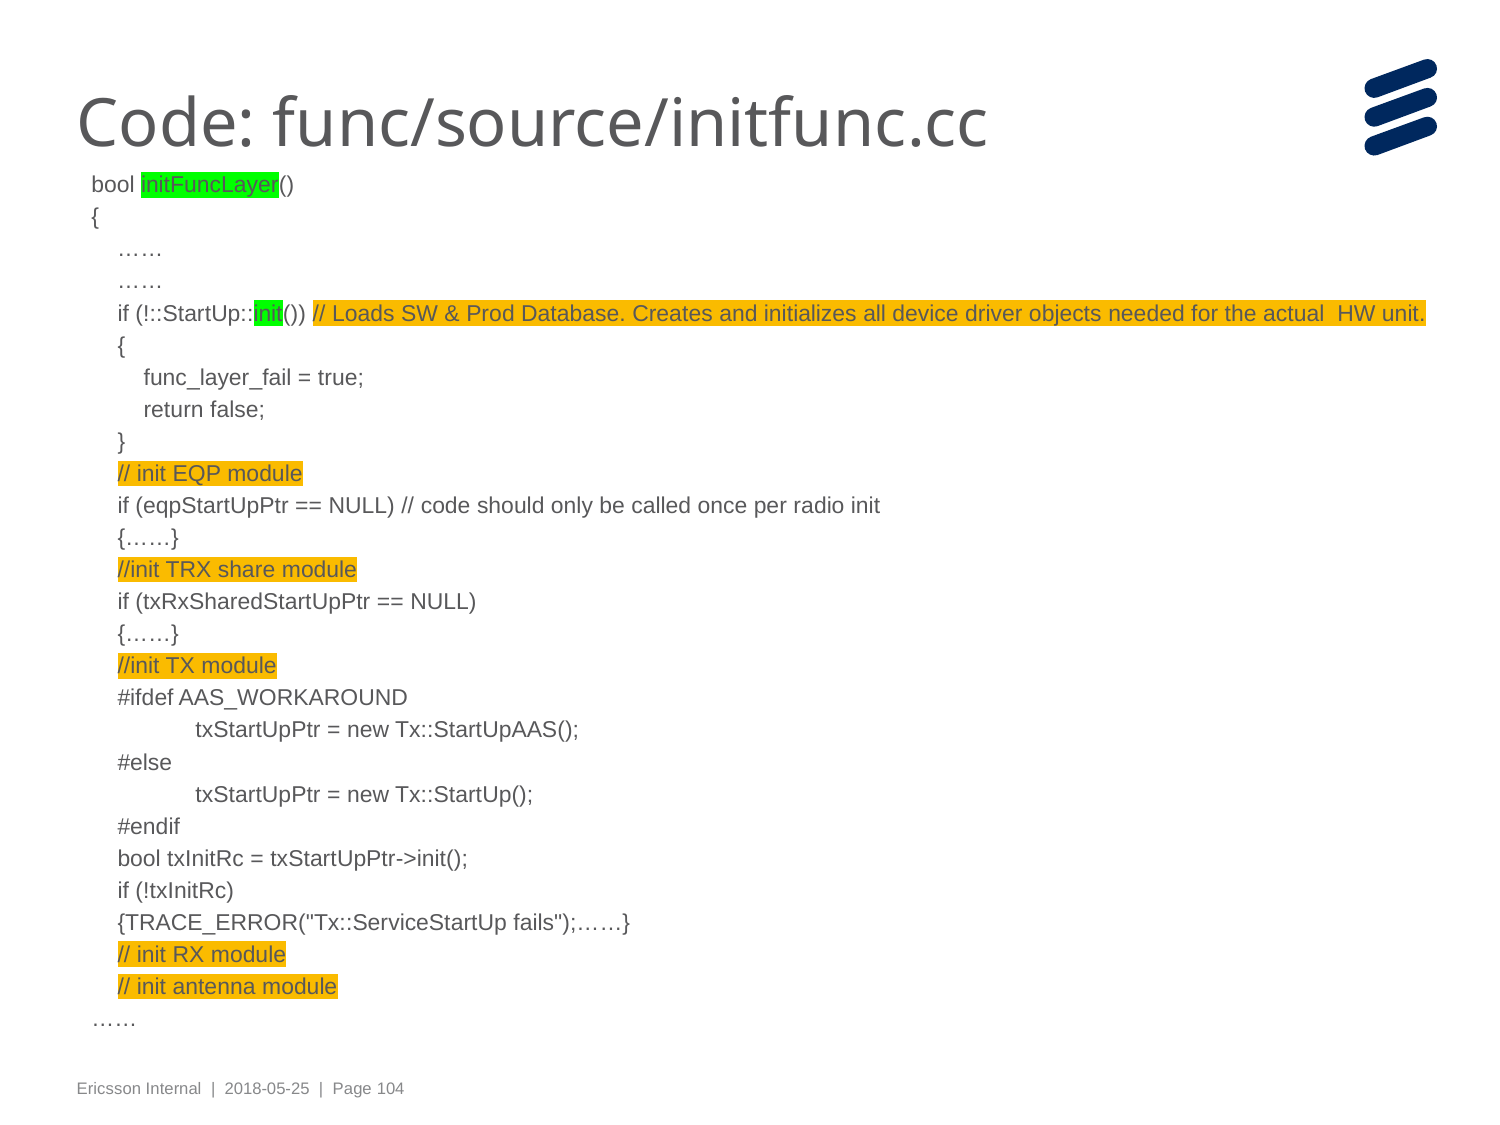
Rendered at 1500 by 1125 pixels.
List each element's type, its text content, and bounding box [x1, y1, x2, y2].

title Code: func/source/initfunc.cc [64, 39, 1295, 218]
list bool initFuncLayer() { …… …… if (!::StartUp::init()) // Loads SW & Prod Database. Creates and initializes all device driver objects needed for the actual HW unit. { func_layer_fail = true; return false; } // init EQP module if (eqpStartUpPtr == NULL) // code should only be called once per radio init {……} //init TRX share module if (txRxSharedStartUpPtr == NULL) {……} //init TX module #ifdef AAS_WORKAROUND txStartUpPtr = new Tx::StartUpAAS(); #else txStartUpPtr = new Tx::StartUp(); #endif bool txInitRc = txStartUpPtr->init(); if (!txInitRc) {TRACE_ERROR("Tx::ServiceStartUp fails");……} // init RX module // init antenna module …… [79, 169, 1450, 1077]
